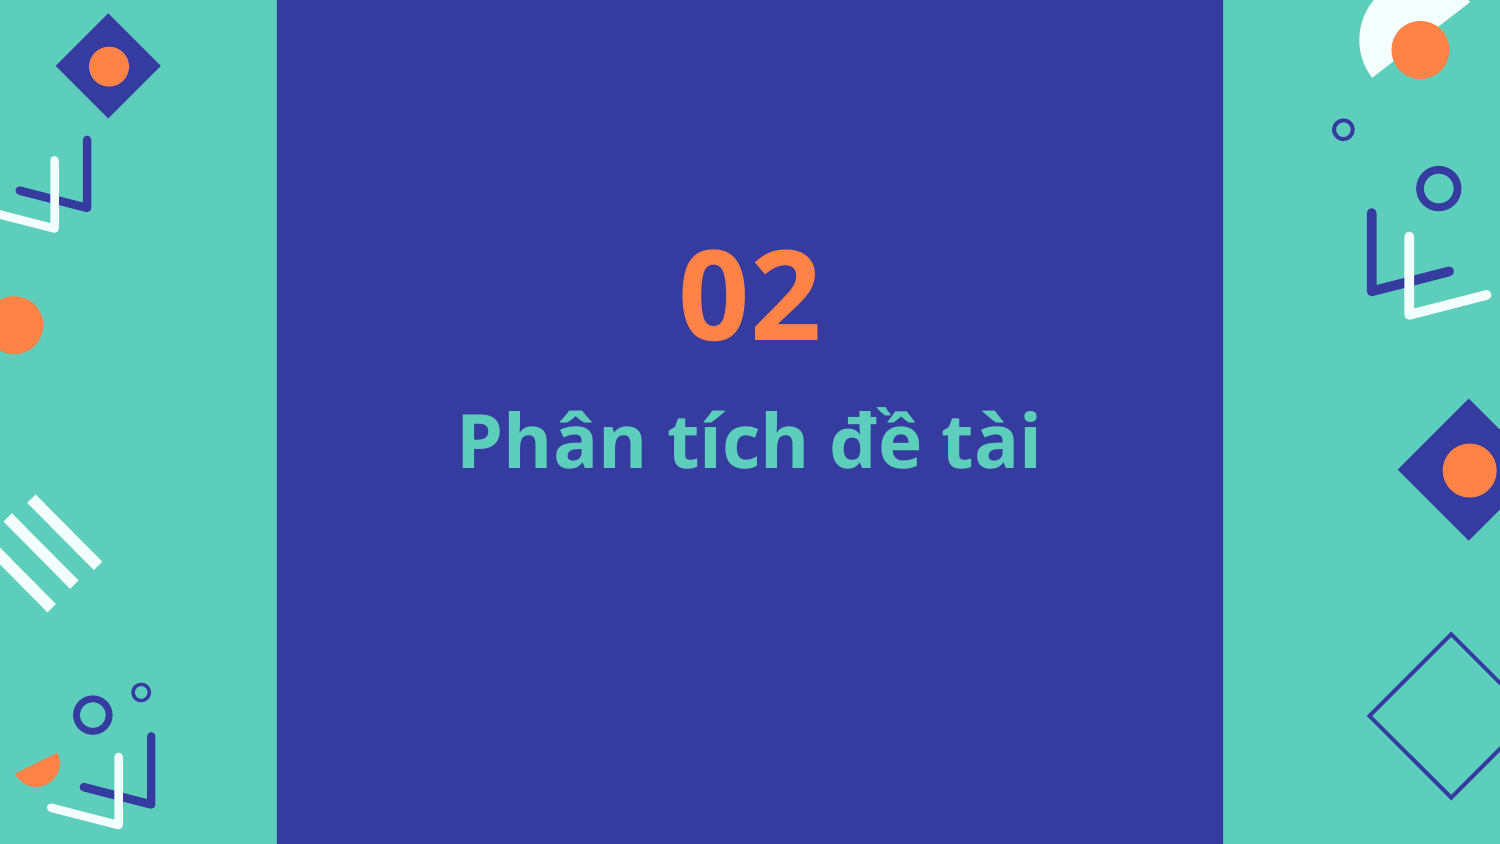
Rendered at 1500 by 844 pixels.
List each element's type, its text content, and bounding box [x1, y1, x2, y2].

title 02 [264, 221, 1236, 360]
title Phân tích đề tài [264, 378, 1236, 500]
